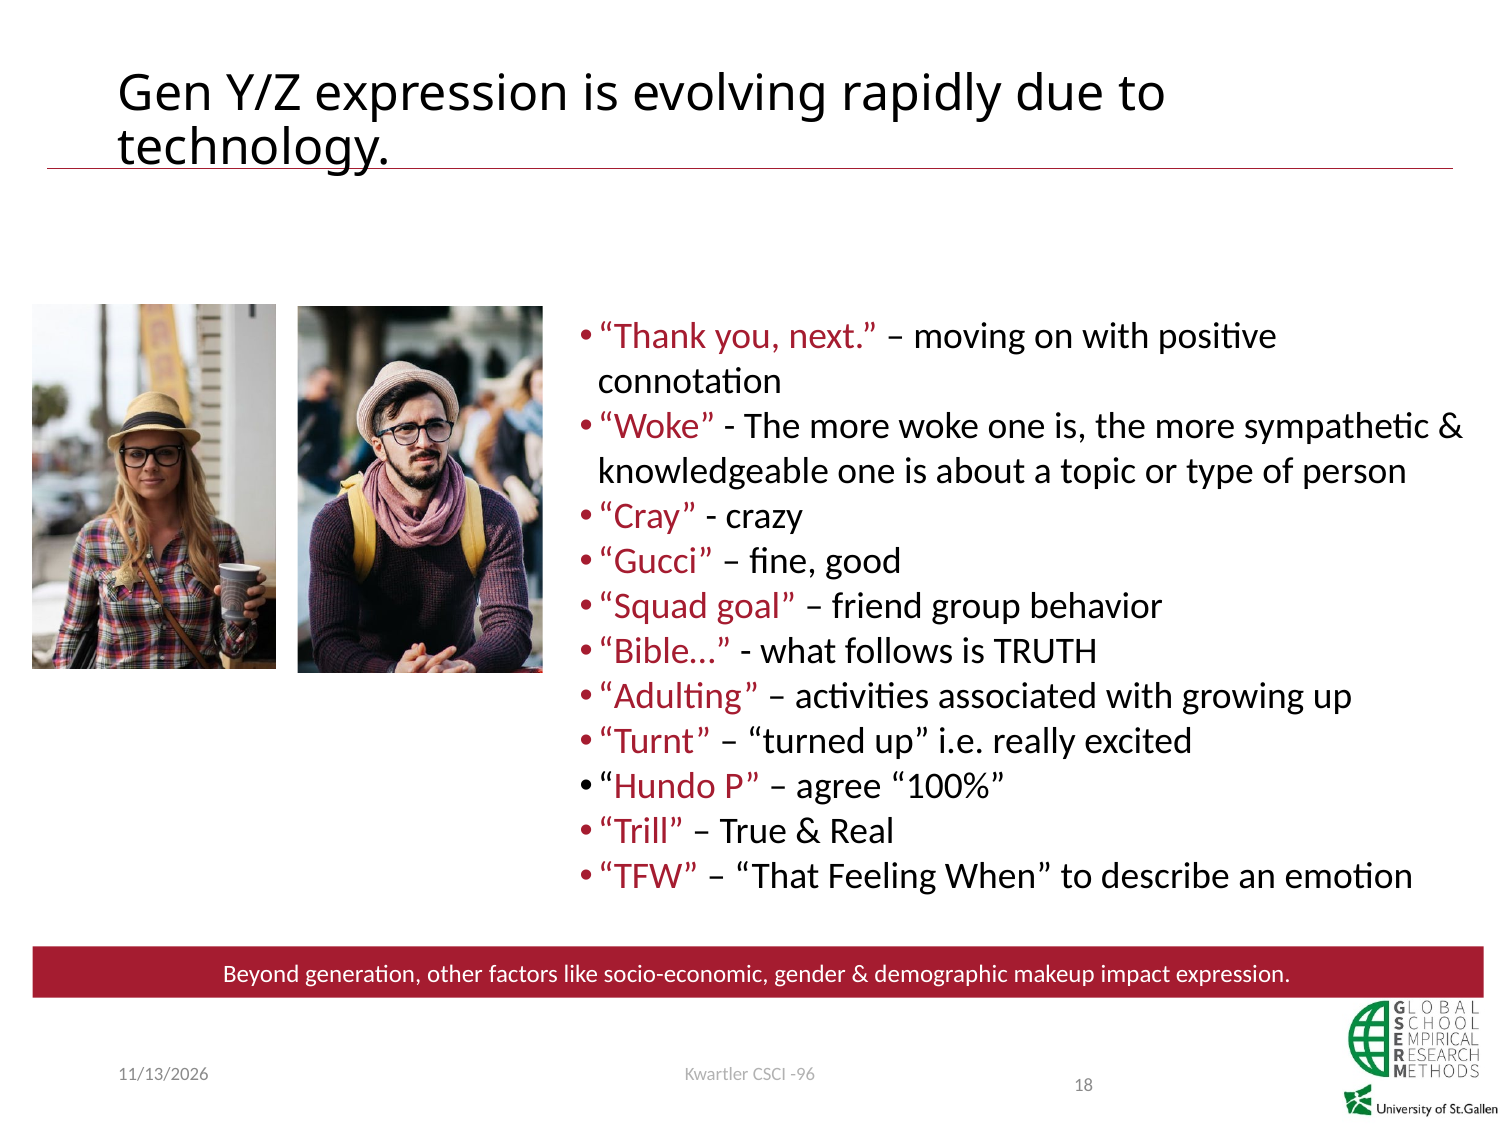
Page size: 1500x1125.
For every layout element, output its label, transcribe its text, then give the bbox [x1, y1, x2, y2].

picture [297, 306, 543, 673]
picture [32, 304, 276, 669]
picture [1342, 992, 1500, 1125]
text_box Beyond generation, other factors like socio-economic, gender & demographic makeup impact expression. [32, 945, 1485, 999]
text_box “Thank you, next.” – moving on with positive connotation “Woke” - The more woke one is, the more sympathetic & knowledgeable one is about a topic or type of person “Cray” - crazy “Gucci” – fine, good “Squad goal” – friend group behavior “Bible…” - what follows is TRUTH “Adulting” – activities associated with growing up “Turnt” – “turned up” i.e. really excited “Hundo P” – agree “100%” “Trill” – True & Real “TFW” – “That Feeling When” to describe an emotion [564, 304, 1484, 904]
title Gen Y/Z expression is evolving rapidly due to technology. [103, 59, 1397, 157]
footer Kwartler CSCI -96 [496, 1042, 1004, 1103]
slide_number 18 [1059, 1042, 1200, 1103]
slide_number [103, 1042, 441, 1103]
